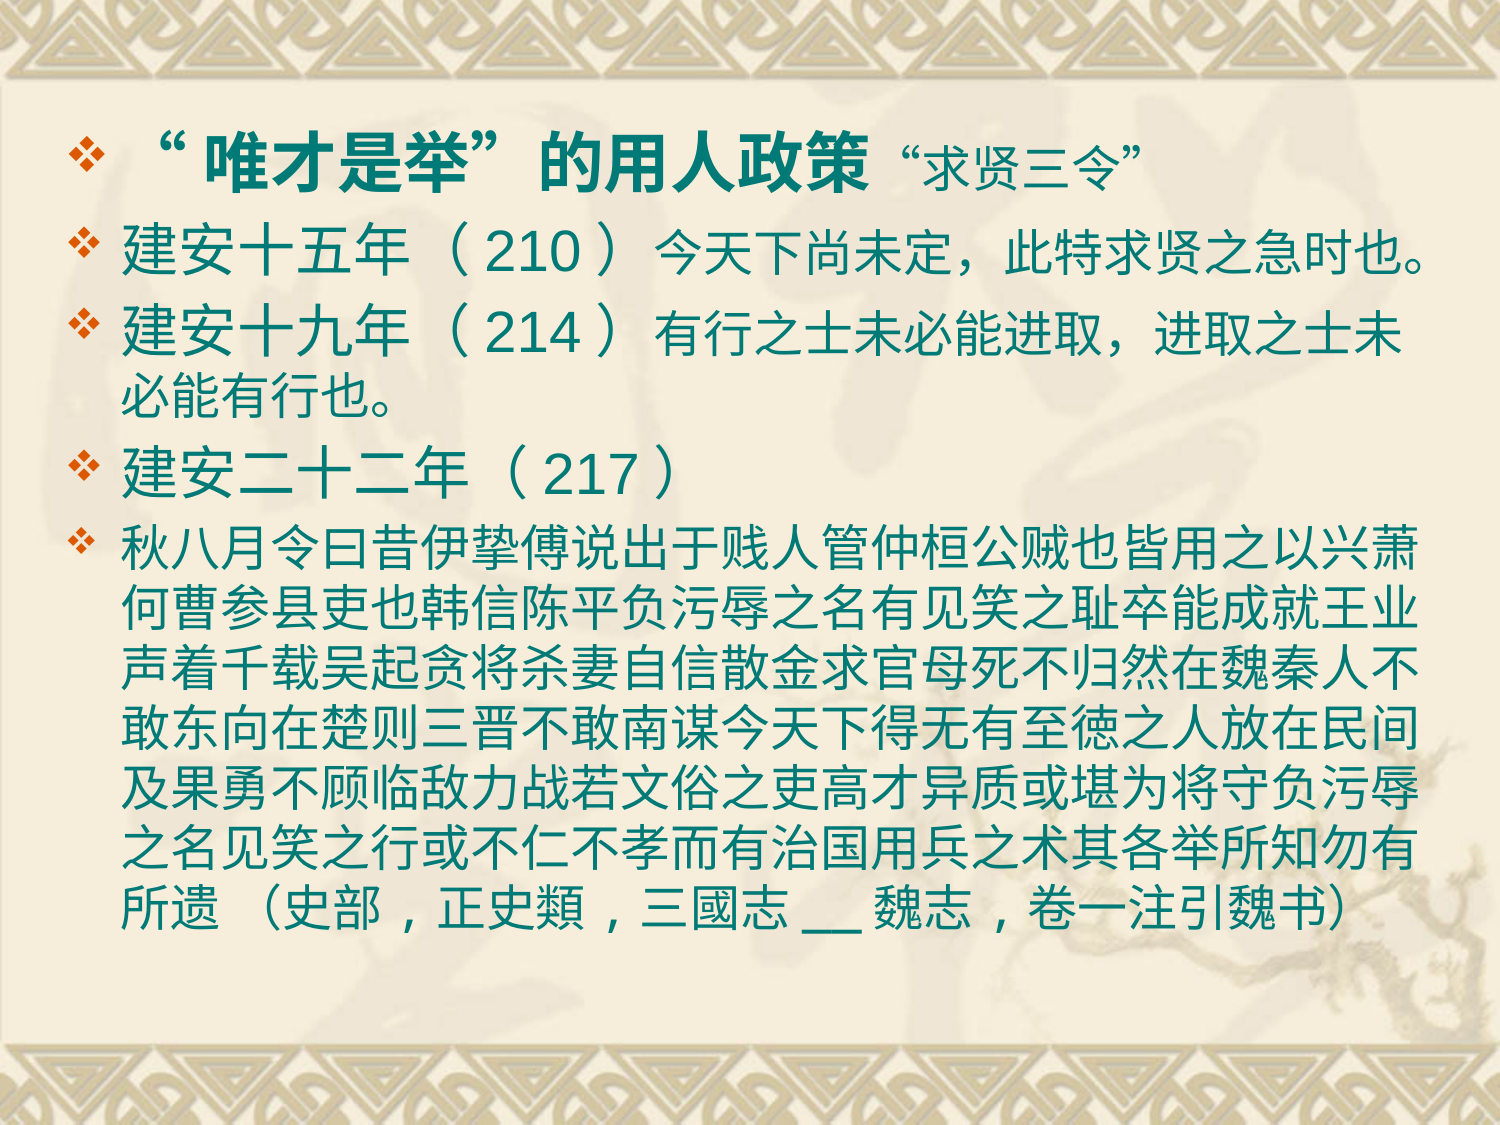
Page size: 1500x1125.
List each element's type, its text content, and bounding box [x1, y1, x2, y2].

list “唯才是举”的用人政策“求贤三令” 建安十五年（210）今天下尚未定，此特求贤之急时也。 建安十九年（214）有行之士未必能进取，进取之士未必能有行也。 建安二十二年（217） 秋八月令曰昔伊挚傅说出于贱人管仲桓公贼也皆用之以兴萧何曹参县吏也韩信陈平负污辱之名有见笑之耻卒能成就王业声着千载吴起贪将杀妻自信散金求官母死不归然在魏秦人不敢东向在楚则三晋不敢南谋今天下得无有至徳之人放在民间及果勇不顾临敌力战若文俗之吏高才异质或堪为将守负污辱之名见笑之行或不仁不孝而有治国用兵之术其各举所知勿有所遗 （史部,正史類,三國志__魏志,卷一注引魏书） [49, 113, 1451, 1071]
picture [0, 0, 1500, 1125]
